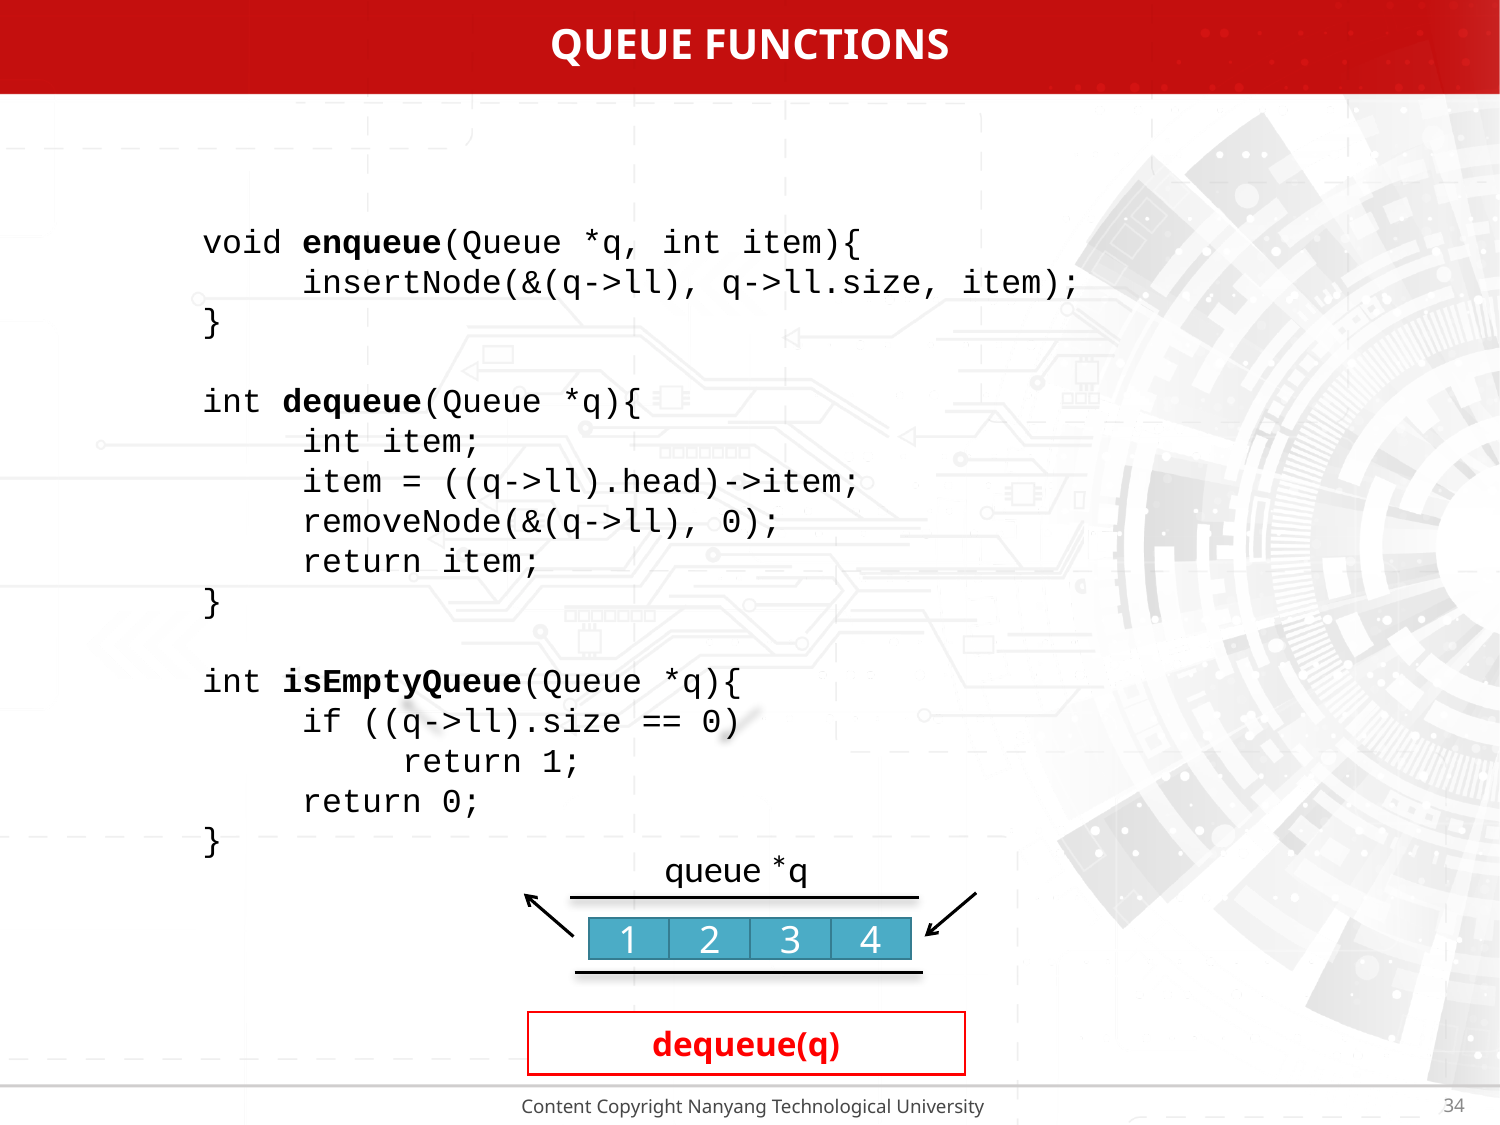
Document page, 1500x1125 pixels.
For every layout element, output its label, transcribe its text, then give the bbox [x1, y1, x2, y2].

text_box queue *q [650, 837, 833, 897]
text_box 1 [588, 917, 670, 960]
text_box 2 [670, 917, 751, 960]
text_box 3 [751, 917, 832, 960]
picture [0, 93, 1500, 1084]
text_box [924, 892, 977, 937]
text_box 4 [832, 917, 912, 960]
text_box void enqueue(Queue *q, int item){ insertNode(&(q->ll), q->ll.size, item); } int dequeue(Queue *q){ int item; item = ((q->ll).head)->item; removeNode(&(q->ll), 0); return item; } int isEmptyQueue(Queue *q){ if ((q->ll).size == 0) return 1; return 0; } [187, 212, 1313, 866]
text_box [523, 893, 574, 937]
picture [0, 1088, 1500, 1125]
text_box dequeue(q) [527, 1011, 966, 1075]
title Queue functions [0, 0, 1500, 93]
